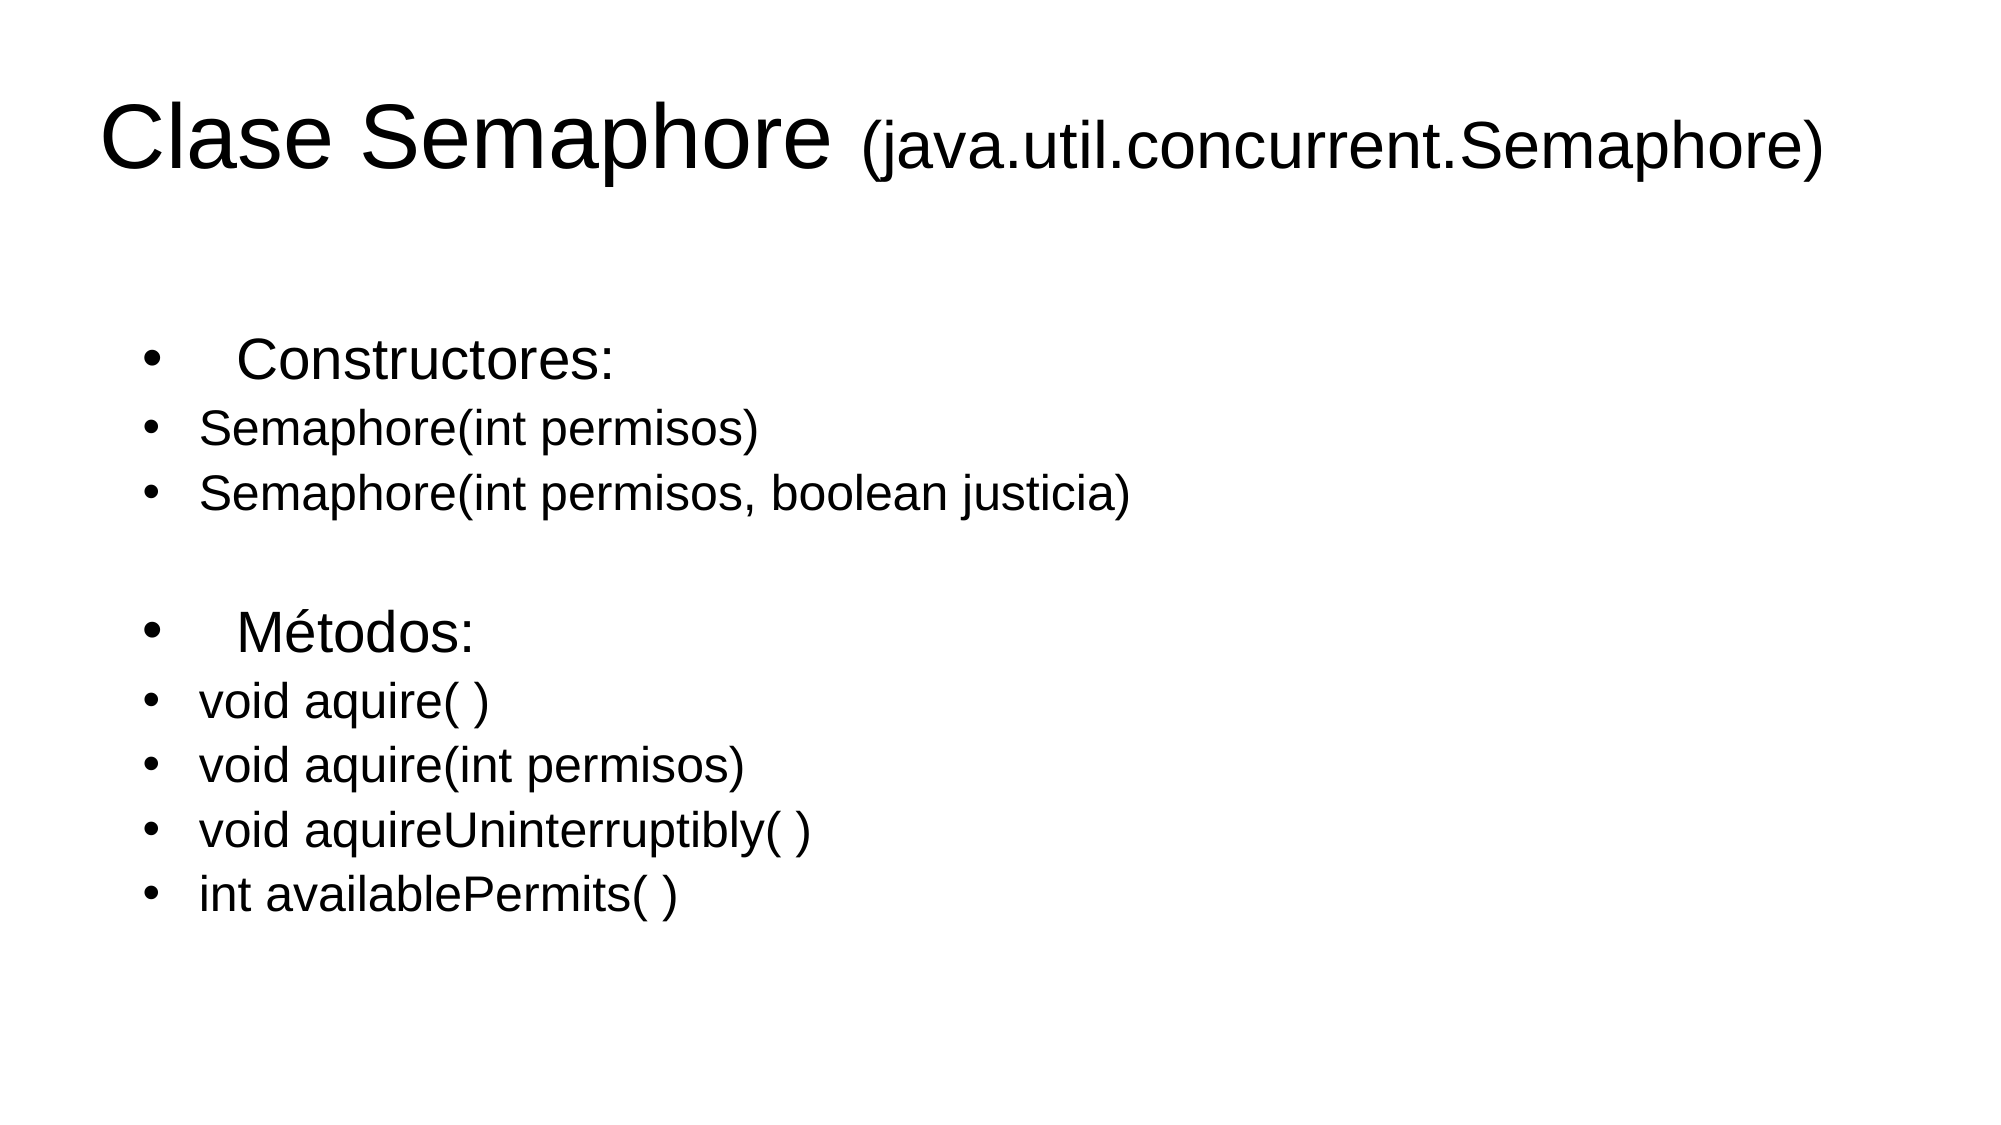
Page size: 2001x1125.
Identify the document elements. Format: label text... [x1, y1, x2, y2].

text_box Constructores: Semaphore(int permisos) Semaphore(int permisos, boolean justicia) Métodos: void aquire( ) void aquire(int permisos) void aquireUninterruptibly( ) int availablePermits( ) [142, 329, 1943, 1099]
text_box Clase Semaphore (java.util.concurrent.Semaphore) [99, 44, 1900, 233]
